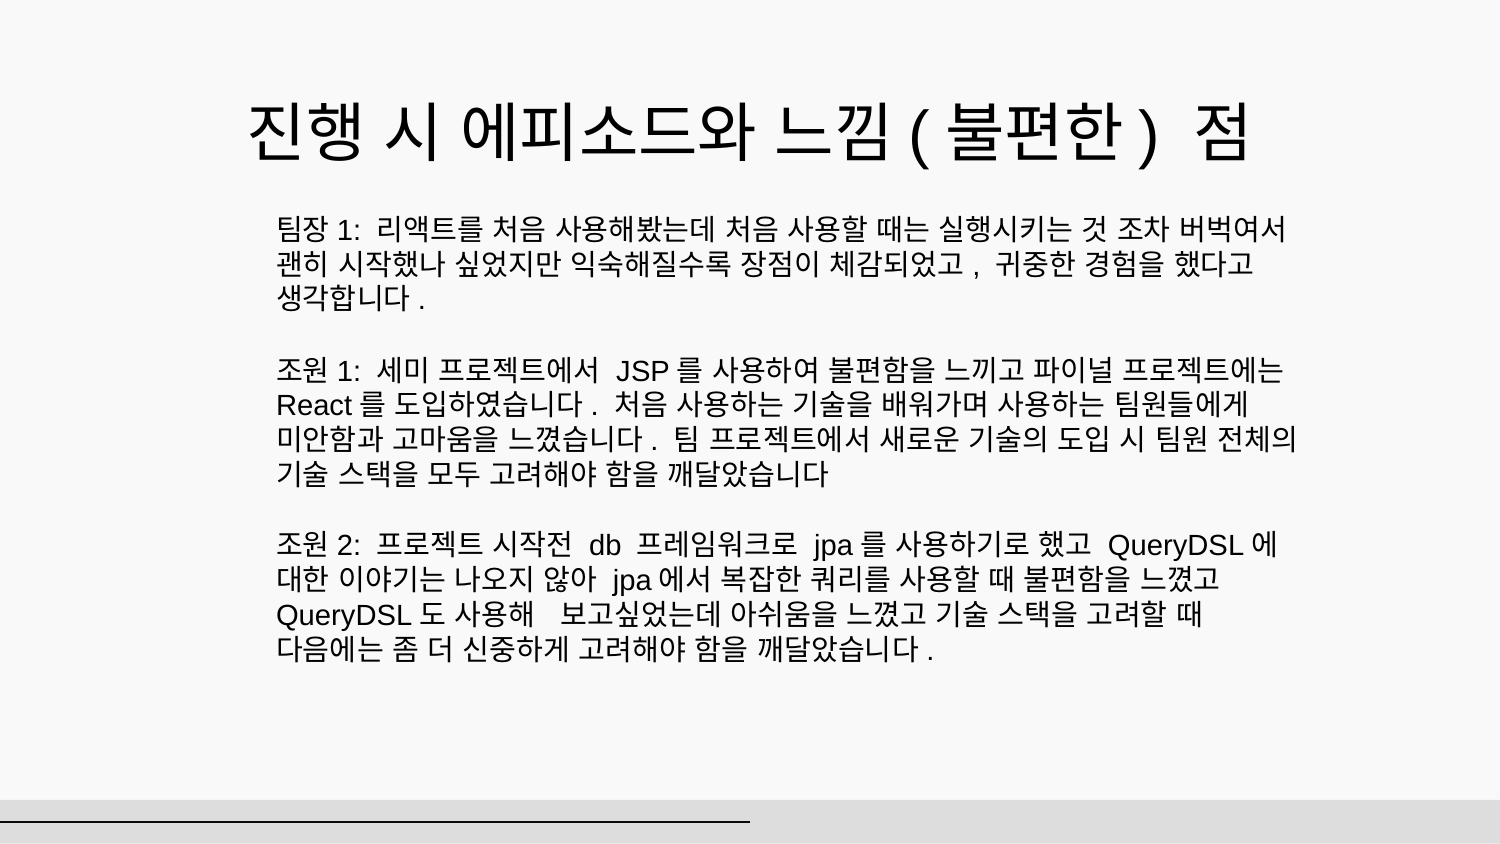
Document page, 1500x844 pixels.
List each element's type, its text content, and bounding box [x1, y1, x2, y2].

text_box 조원2: 프로젝트 시작전 db 프레임워크로 jpa를 사용하기로 했고 QueryDSL에 대한 이야기는 나오지 않아 jpa에서 복잡한 쿼리를 사용할 때 불편함을 느꼈고 QueryDSL도 사용해 보고싶었는데 아쉬움을 느꼈고 기술 스택을 고려할 때 다음에는 좀 더 신중하게 고려해야 함을 깨달았습니다. [261, 519, 1334, 674]
title 진행 시 에피소드와 느낌(불편한) 점 [116, 77, 1383, 168]
text_box 조원1: 세미 프로젝트에서 JSP를 사용하여 불편함을 느끼고 파이널 프로젝트에는 React를 도입하였습니다. 처음 사용하는 기술을 배워가며 사용하는 팀원들에게 미안함과 고마움을 느꼈습니다. 팀 프로젝트에서 새로운 기술의 도입 시 팀원 전체의 기술 스택을 모두 고려해야 함을 깨달았습니다 [261, 344, 1334, 500]
text_box 팀장1: 리액트를 처음 사용해봤는데 처음 사용할 때는 실행시키는 것 조차 버벅여서 괜히 시작했나 싶었지만 익숙해질수록 장점이 체감되었고, 귀중한 경험을 했다고 생각합니다. [261, 203, 1334, 324]
